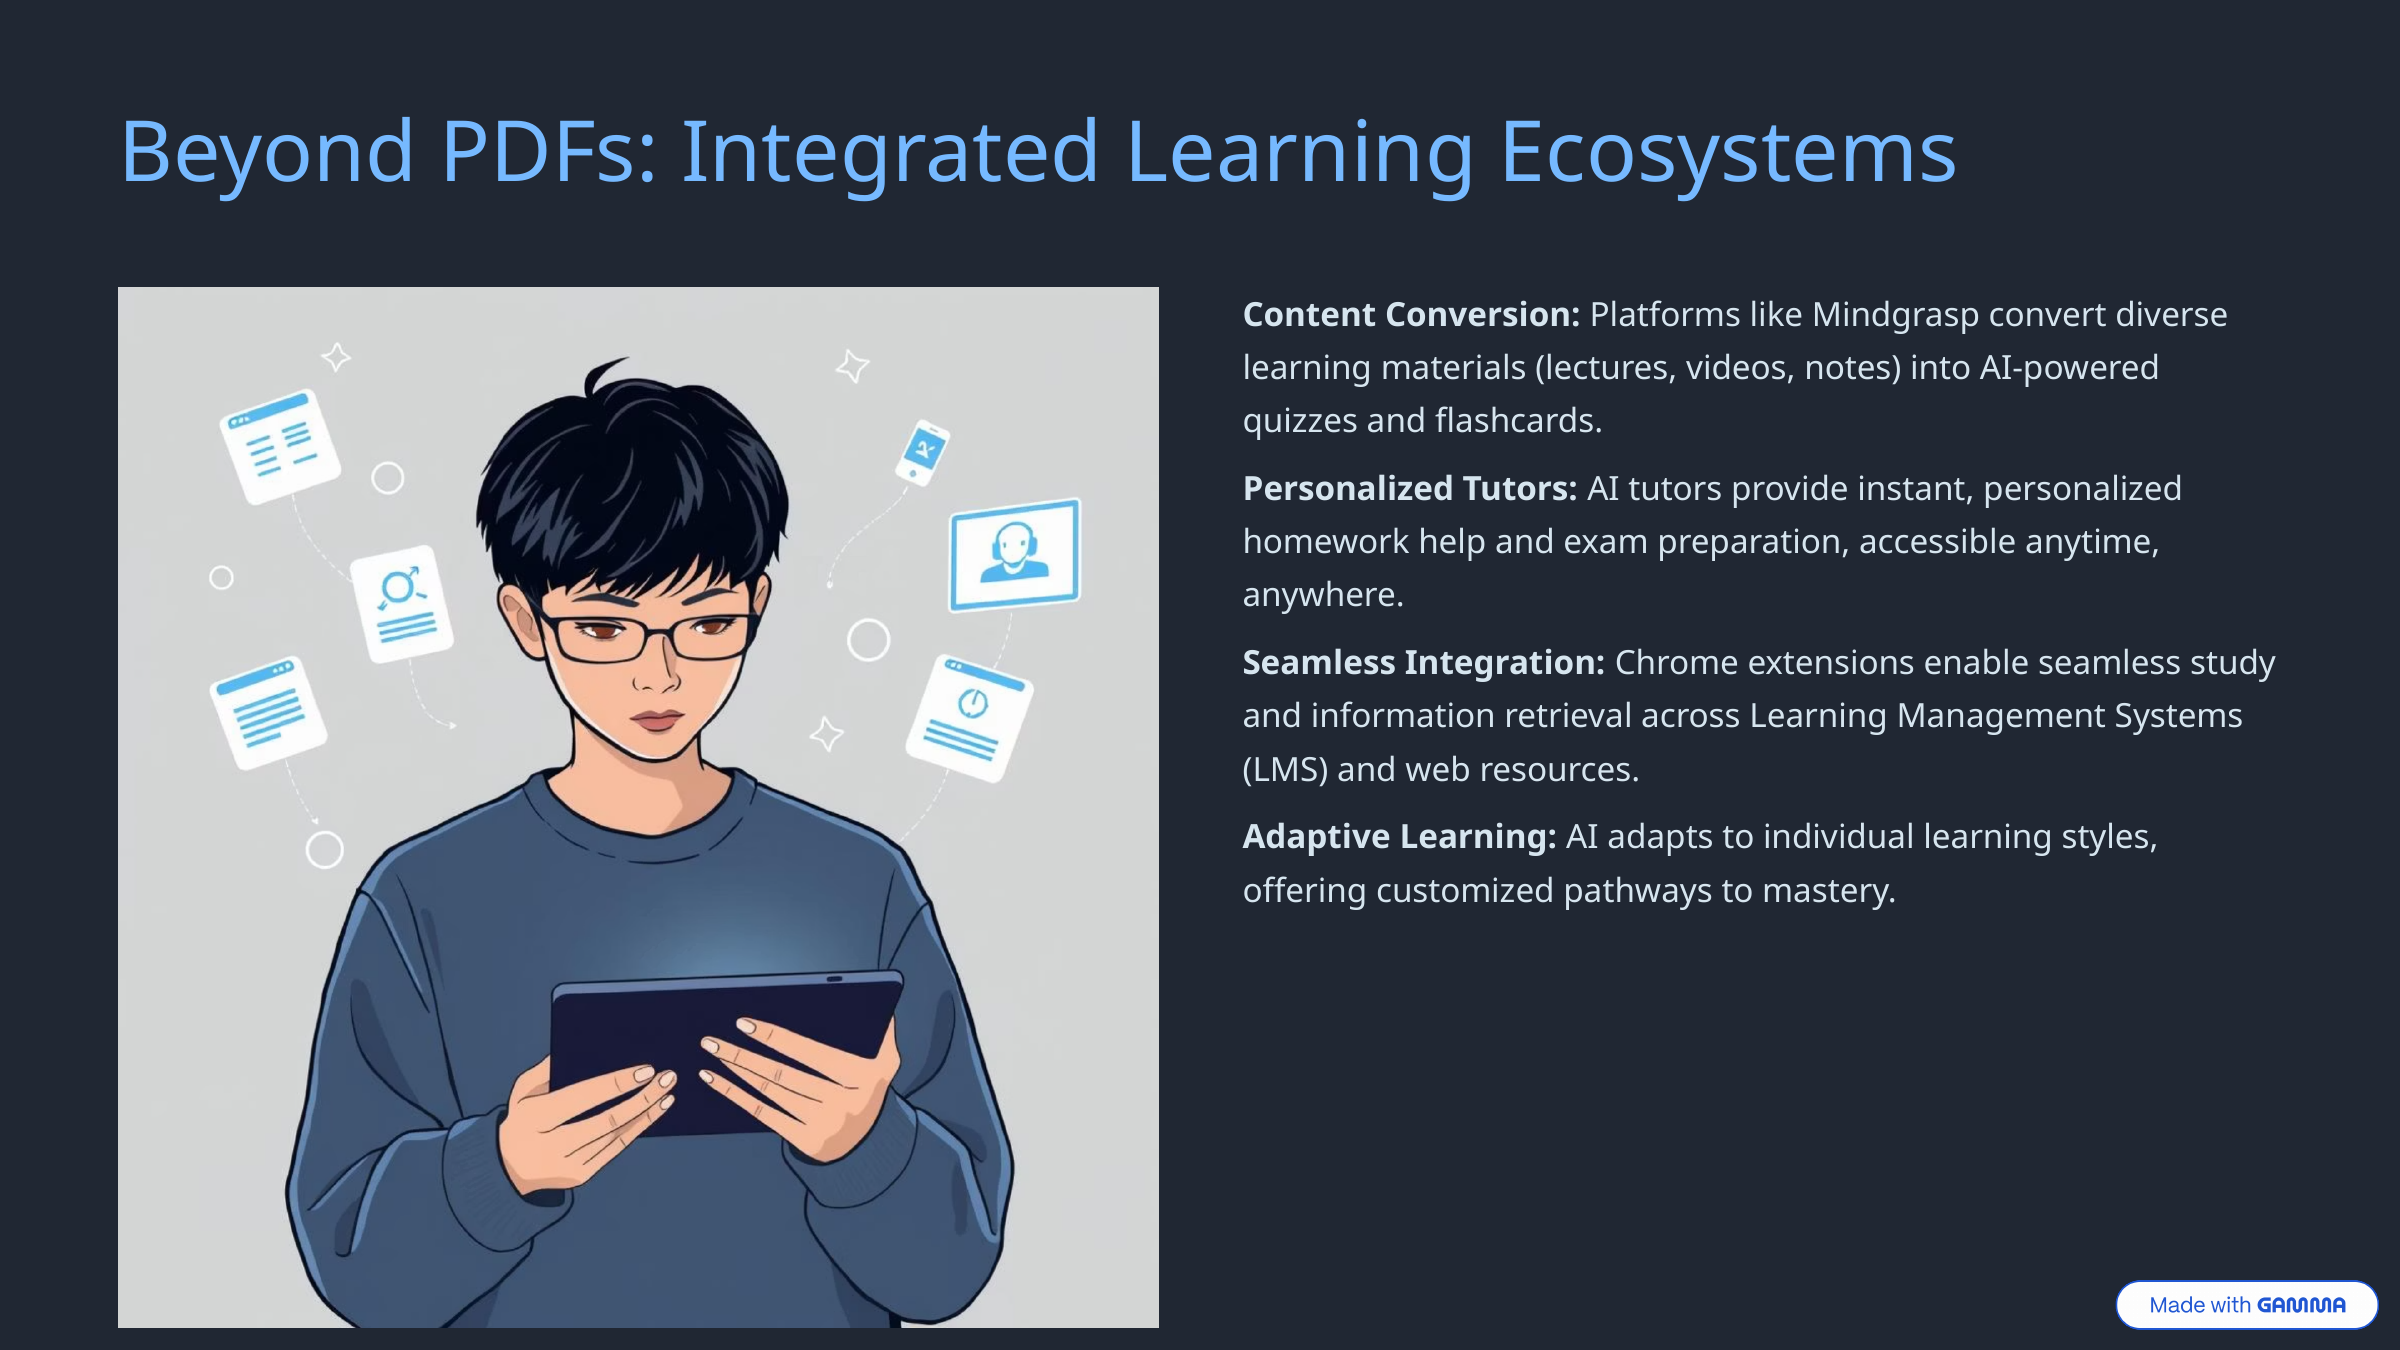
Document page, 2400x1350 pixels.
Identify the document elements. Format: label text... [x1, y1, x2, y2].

text_box Beyond PDFs: Integrated Learning Ecosystems [118, 92, 1969, 199]
text_box Seamless Integration: Chrome extensions enable seamless study and information retrieval across Learning Management Systems (LMS) and web resources. [1242, 628, 2283, 791]
text_box Content Conversion: Platforms like Mindgrasp convert diverse learning materials (lectures, videos, notes) into AI-powered quizzes and flashcards. [1242, 279, 2283, 443]
text_box Adaptive Learning: AI adapts to individual learning styles, offering customized pathways to mastery. [1242, 802, 2283, 911]
text_box Personalized Tutors: AI tutors provide instant, personalized homework help and exam preparation, accessible anytime, anywhere. [1242, 454, 2283, 617]
picture [2106, 1271, 2389, 1339]
picture [118, 287, 1159, 1328]
